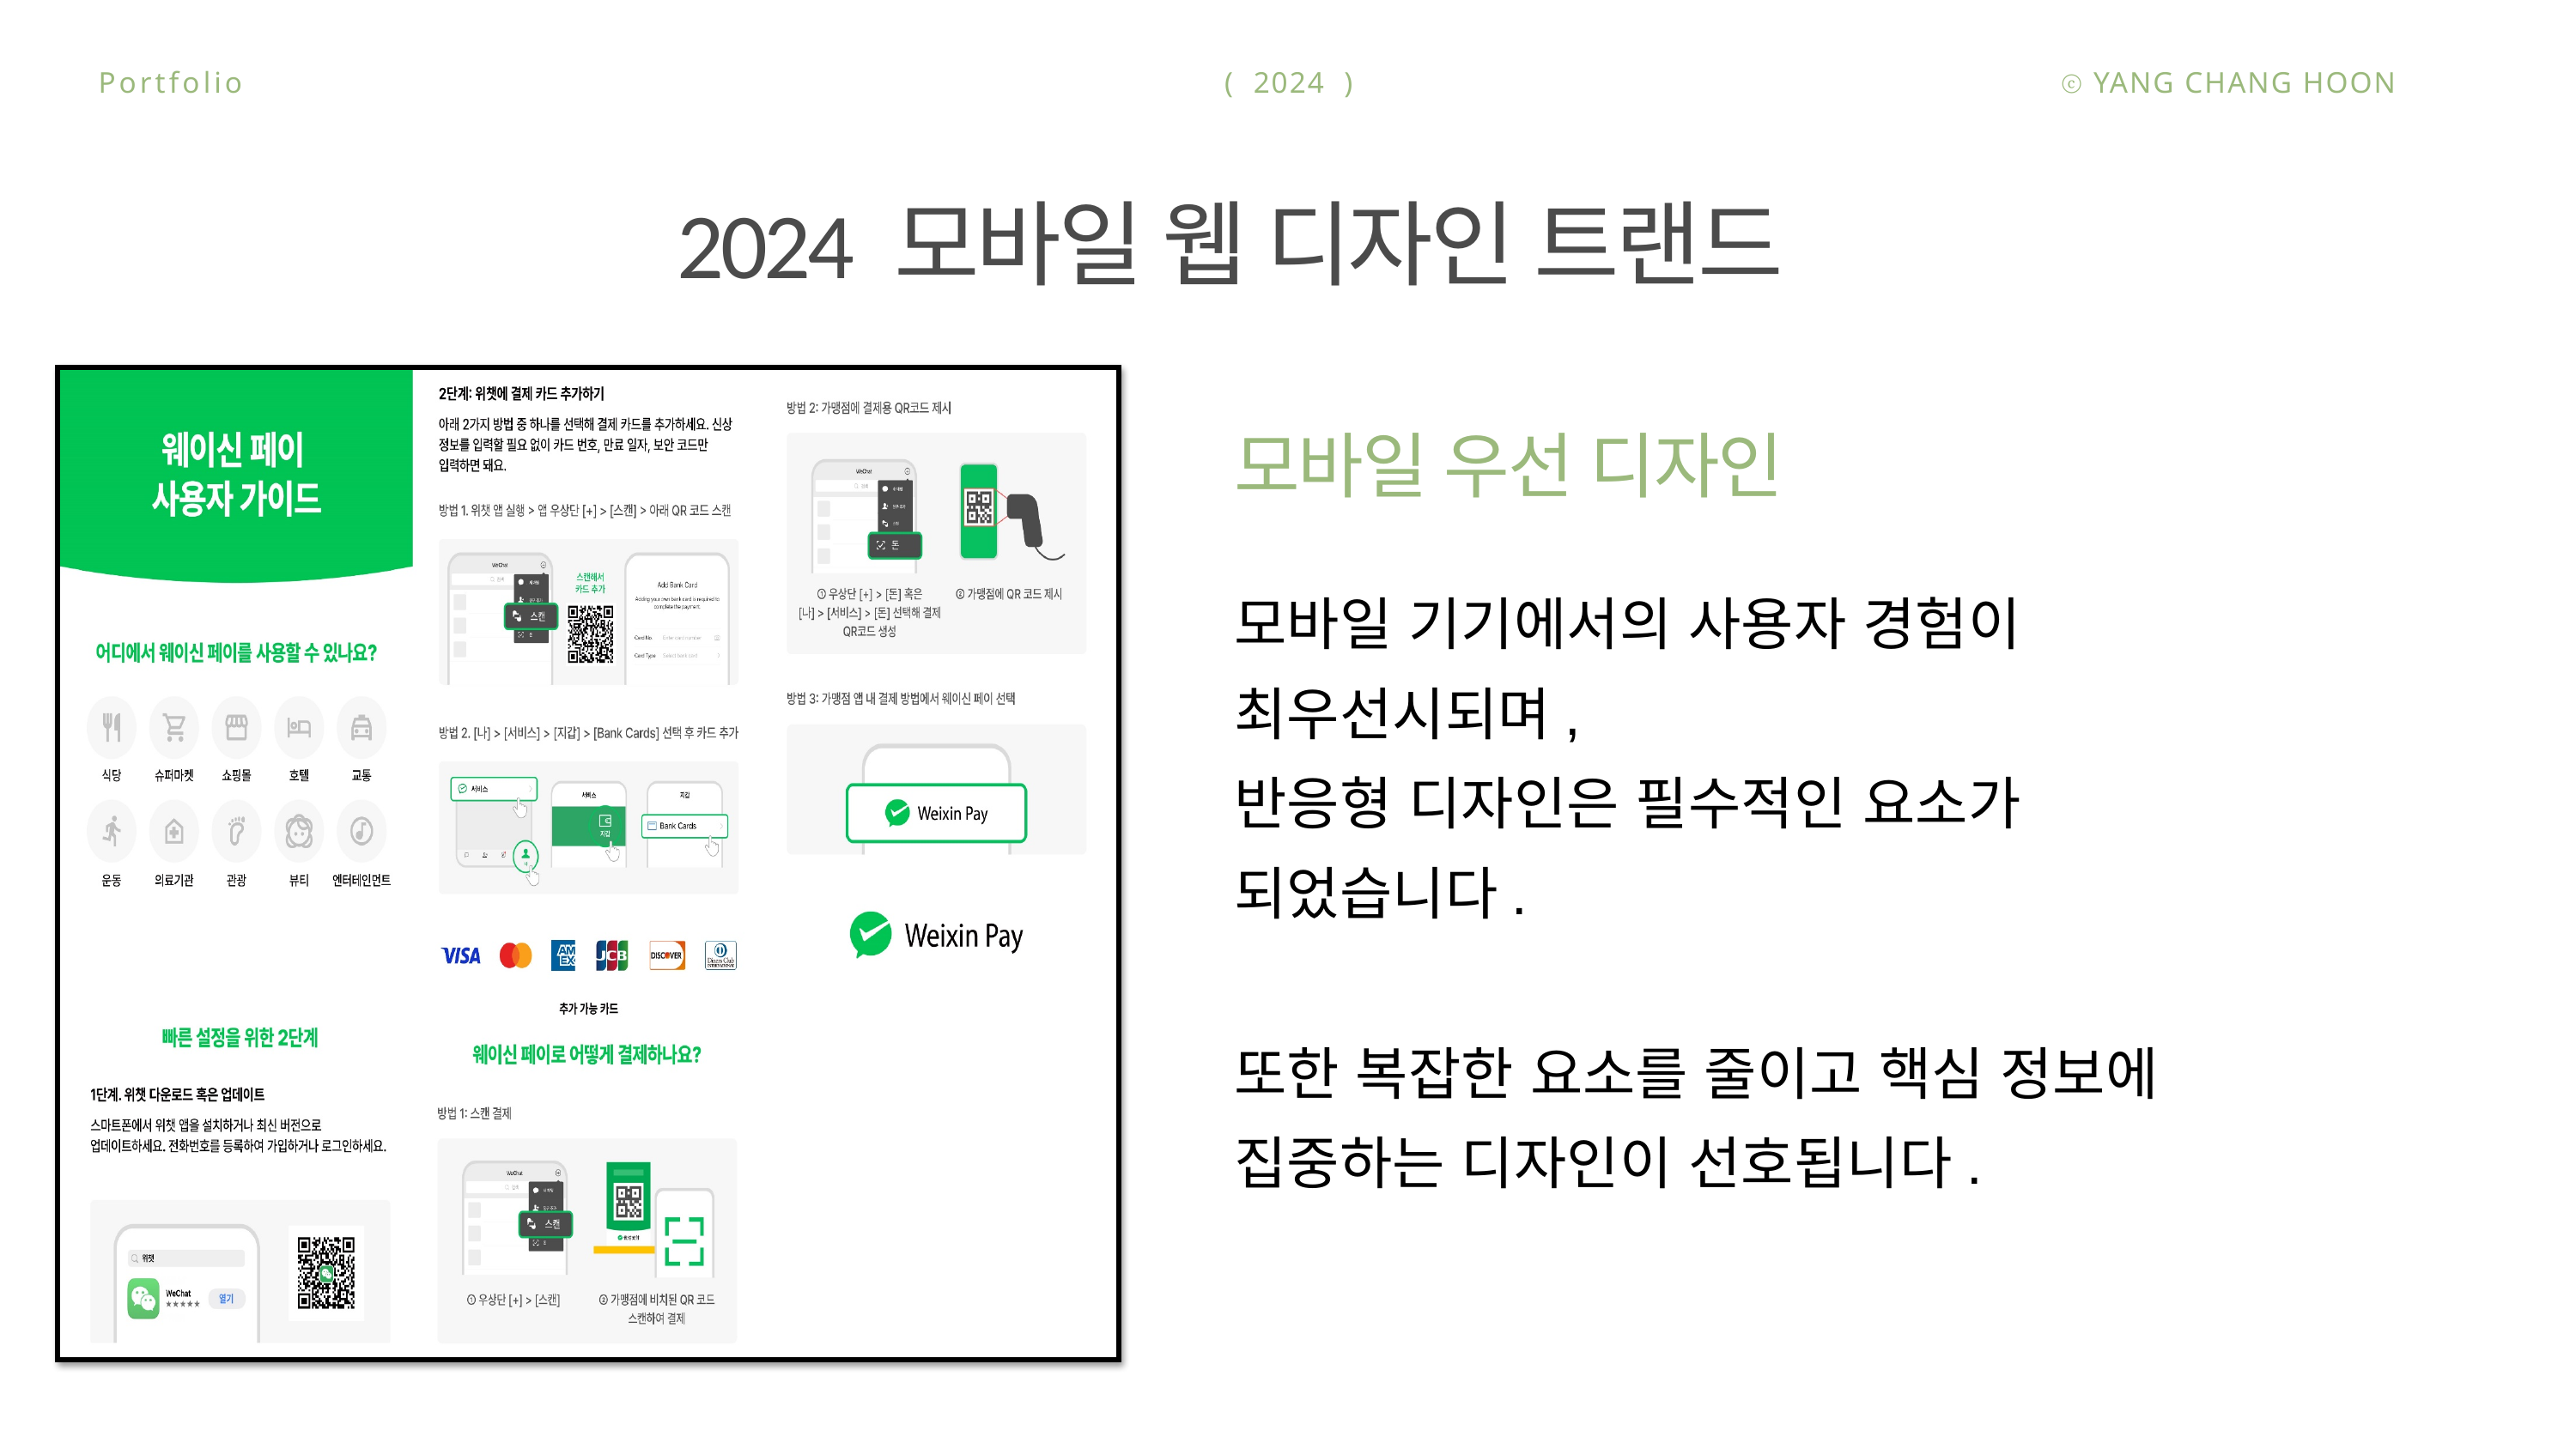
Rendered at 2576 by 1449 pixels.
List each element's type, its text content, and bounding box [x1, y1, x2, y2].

picture [59, 370, 1117, 1358]
text_box ( 2024 ) [1175, 60, 1403, 102]
text_box 모바일 기기에서의 사용자 경험이 최우선시되며, 반응형 디자인은 필수적인 요소가 되었습니다. 또한 복잡한 요소를 줄이고 핵심 정보에 집중하는 디자인이 선호됩니다. [1234, 518, 2291, 1244]
text_box 모바일 우선 디자인 [1234, 440, 1868, 494]
text_box 2024 모바일 웹 디자인 트랜드 [182, 180, 2254, 312]
text_box ⓒ YANG CHANG HOON [2060, 95, 2483, 102]
text_box Portfolio [98, 60, 326, 102]
